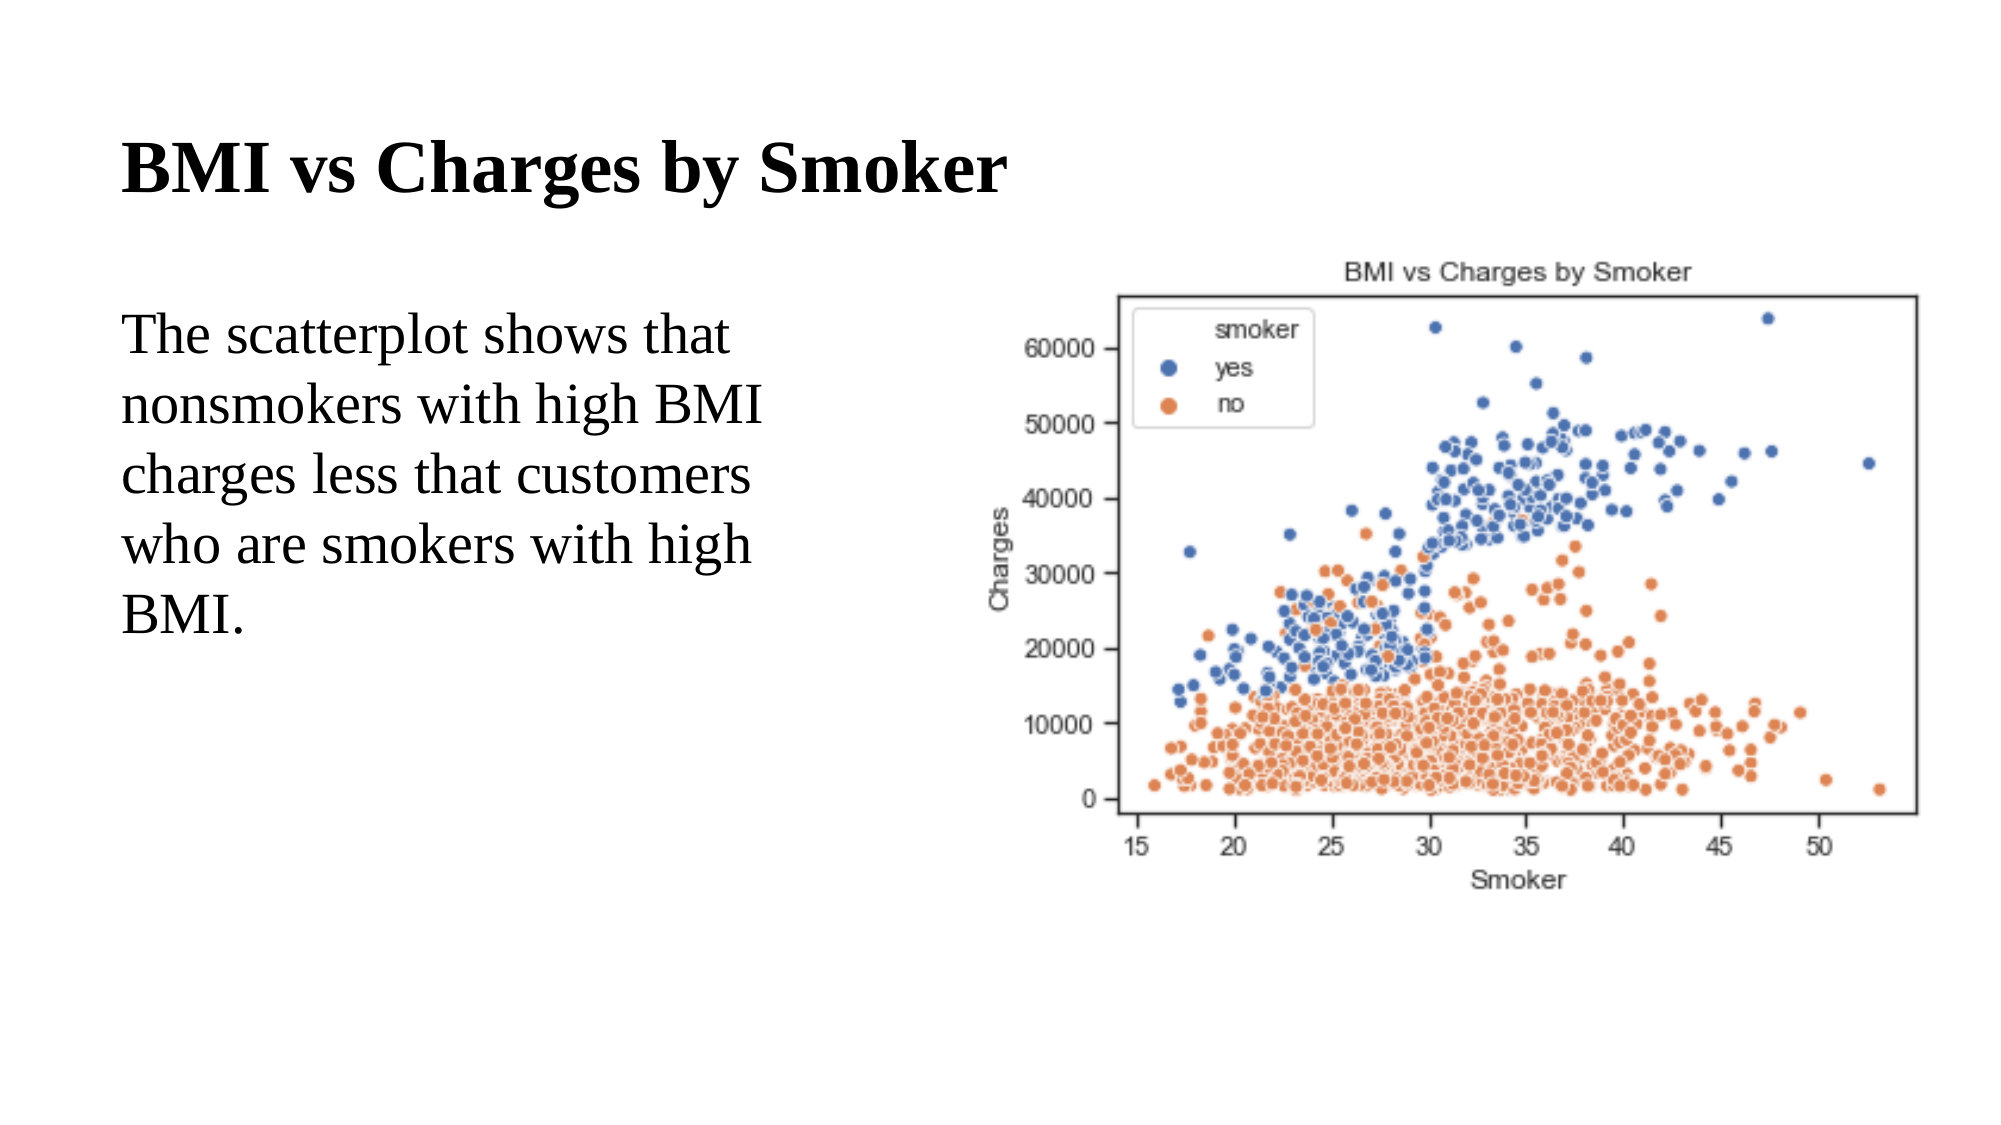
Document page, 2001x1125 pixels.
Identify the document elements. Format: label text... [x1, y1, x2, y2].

text_box The scatterplot shows that nonsmokers with high BMI charges less that customers who are smokers with high BMI. [106, 287, 855, 653]
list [973, 246, 1933, 911]
title BMI vs Charges by Smoker [106, 59, 1863, 278]
